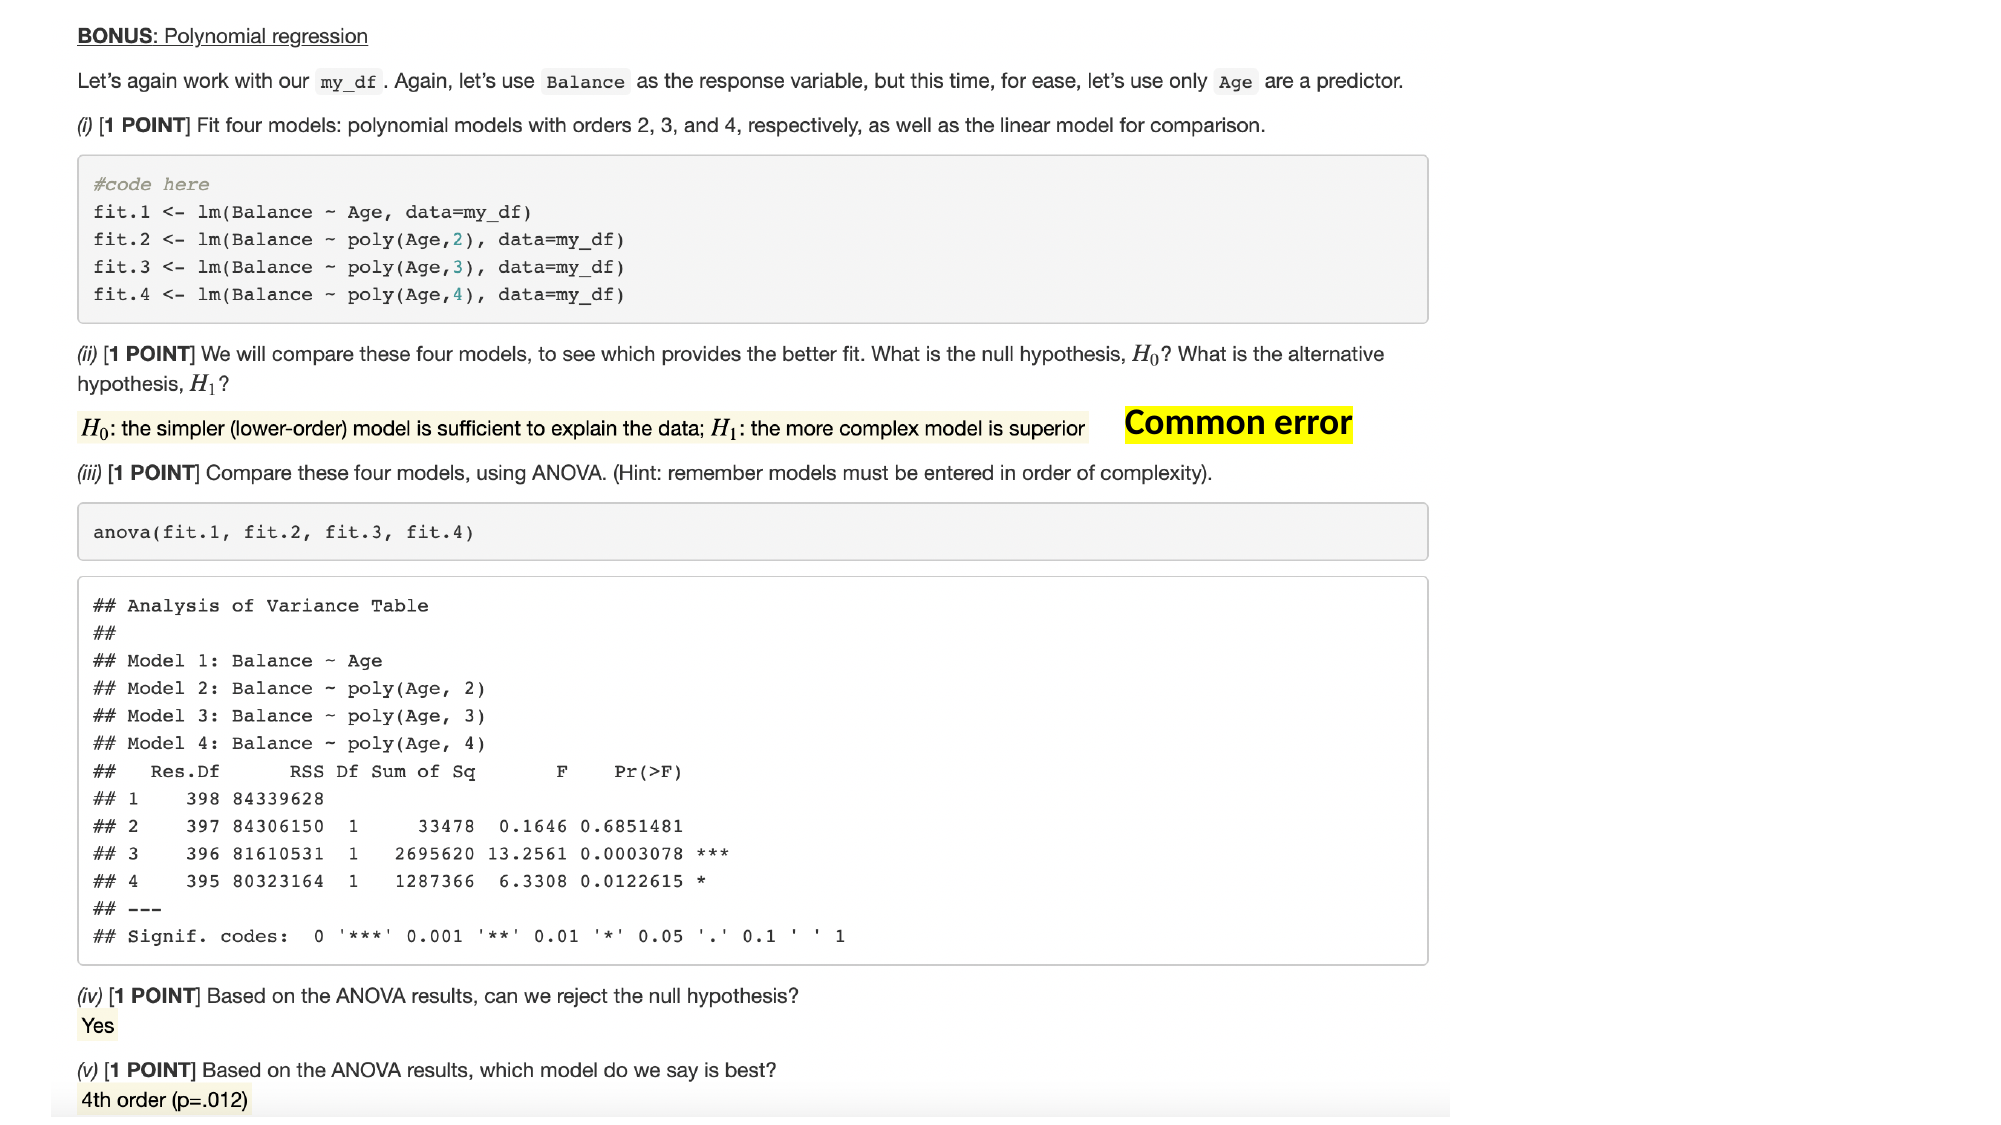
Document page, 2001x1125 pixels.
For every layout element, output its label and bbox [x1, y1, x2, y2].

picture [51, 19, 1450, 1117]
